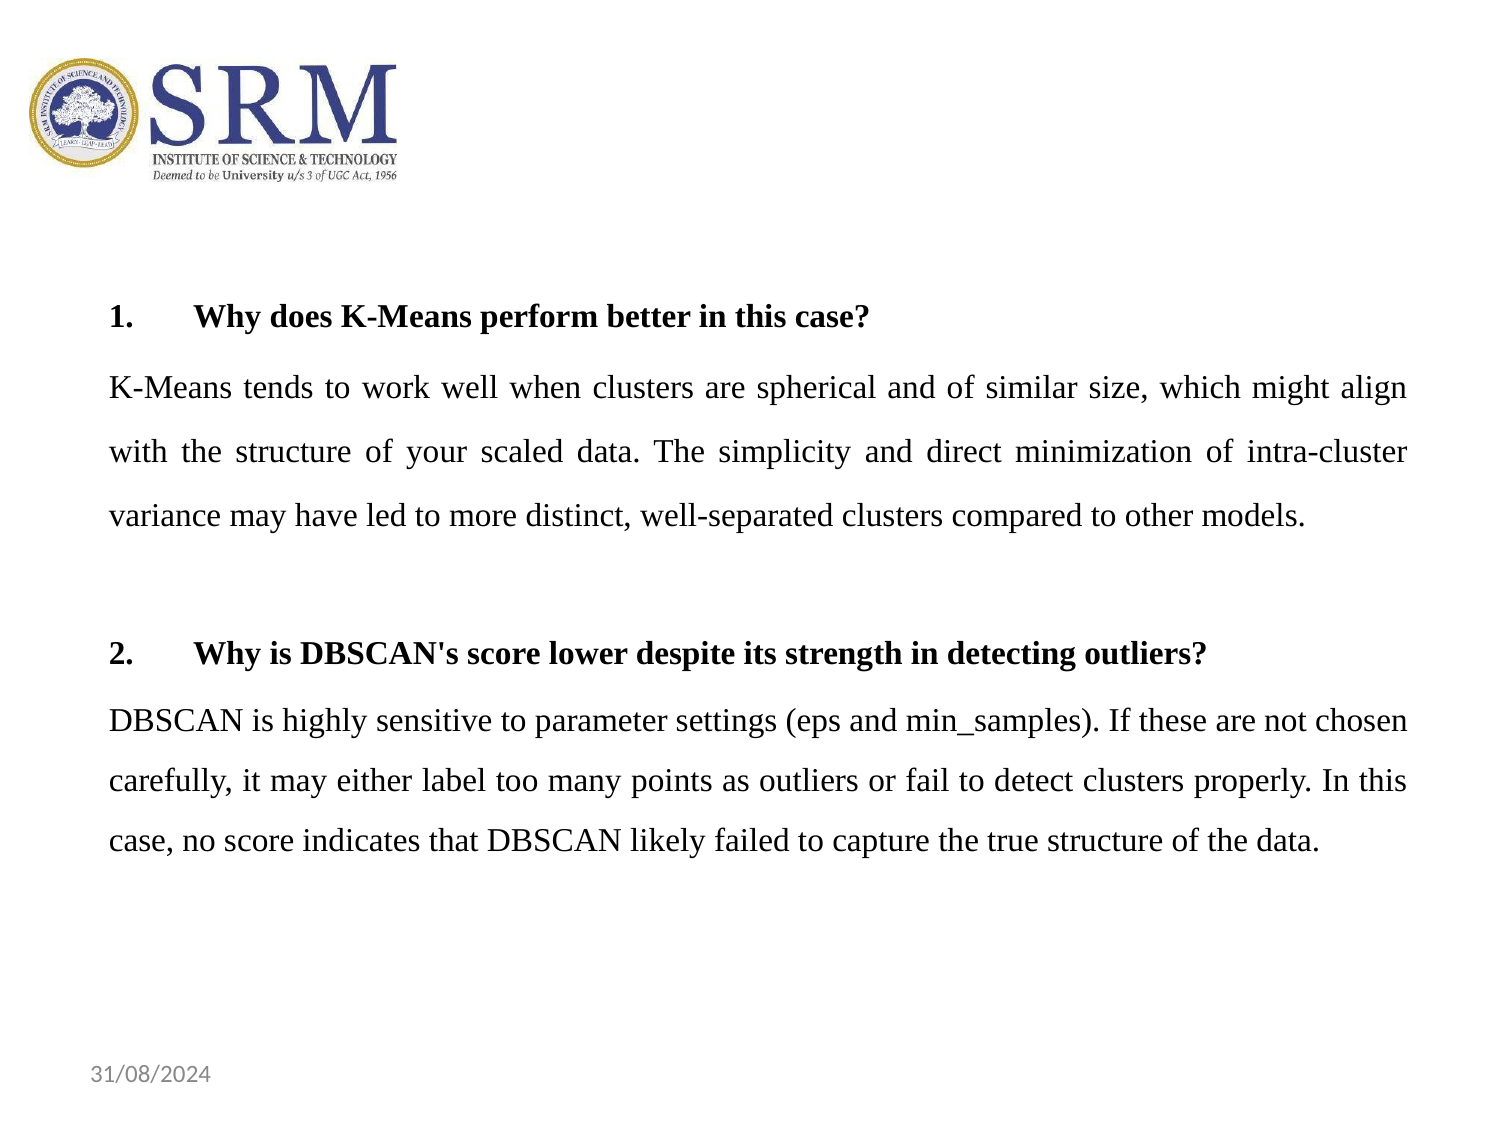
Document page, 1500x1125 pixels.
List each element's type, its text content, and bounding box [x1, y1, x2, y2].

list Why does K-Means perform better in this case? K-Means tends to work well when clusters are spherical and of similar size, which might align with the structure of your scaled data. The simplicity and direct minimization of intra-cluster variance may have led to more distinct, well-separated clusters compared to other models. Why is DBSCAN's score lower despite its strength in detecting outliers? DBSCAN is highly sensitive to parameter settings (eps and min_samples). If these are not chosen carefully, it may either label too many points as outliers or fail to detect clusters properly. In this case, no score indicates that DBSCAN likely failed to capture the true structure of the data. [75, 262, 1425, 1005]
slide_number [75, 1042, 425, 1103]
picture [29, 57, 397, 183]
